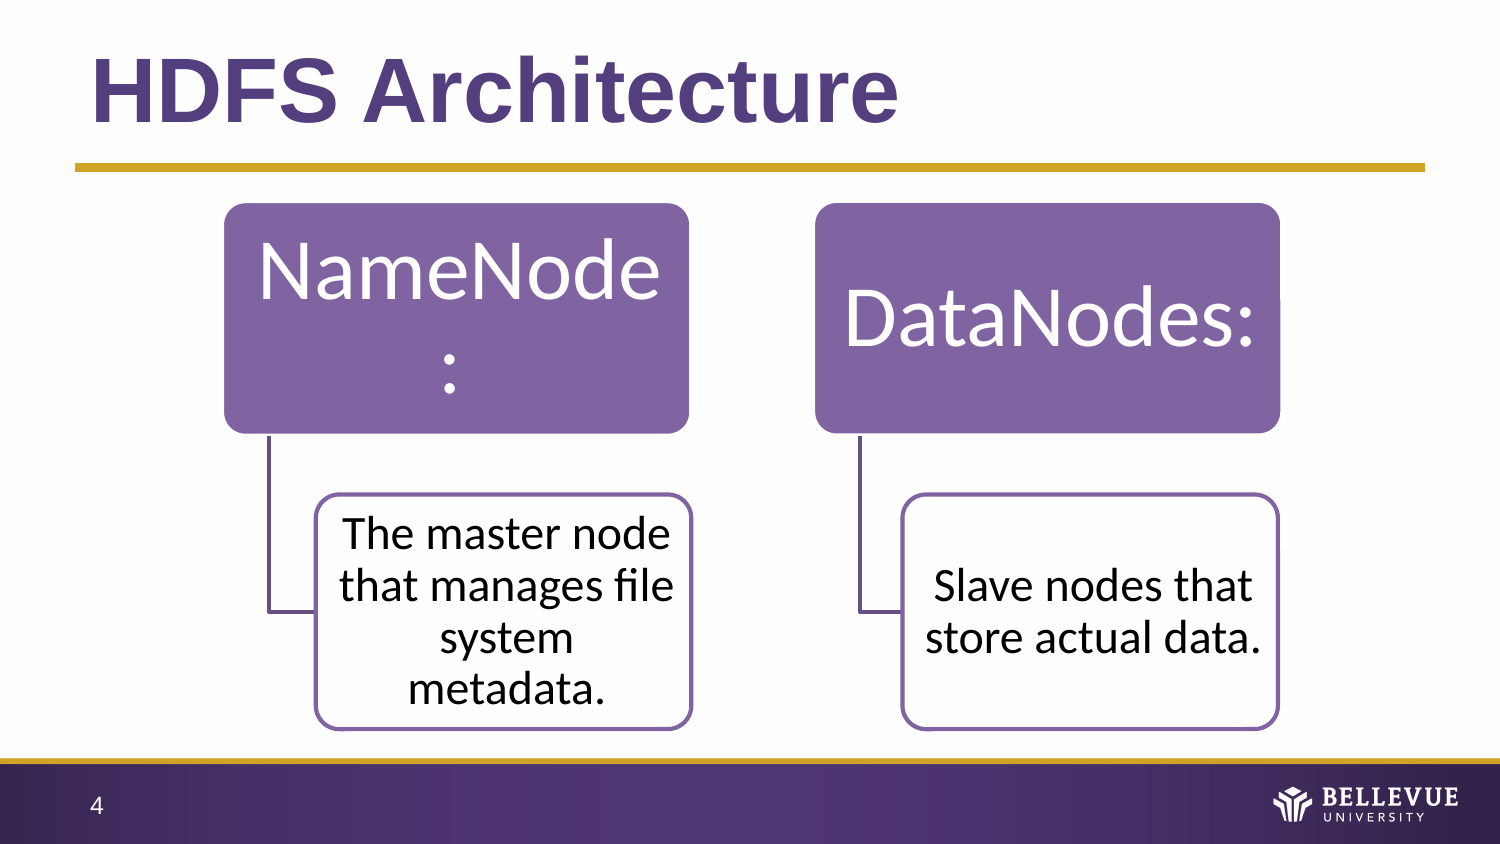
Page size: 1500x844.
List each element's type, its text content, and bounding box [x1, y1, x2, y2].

title HDFS Architecture [75, 30, 1425, 150]
picture [0, 0, 1500, 844]
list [74, 200, 1426, 730]
